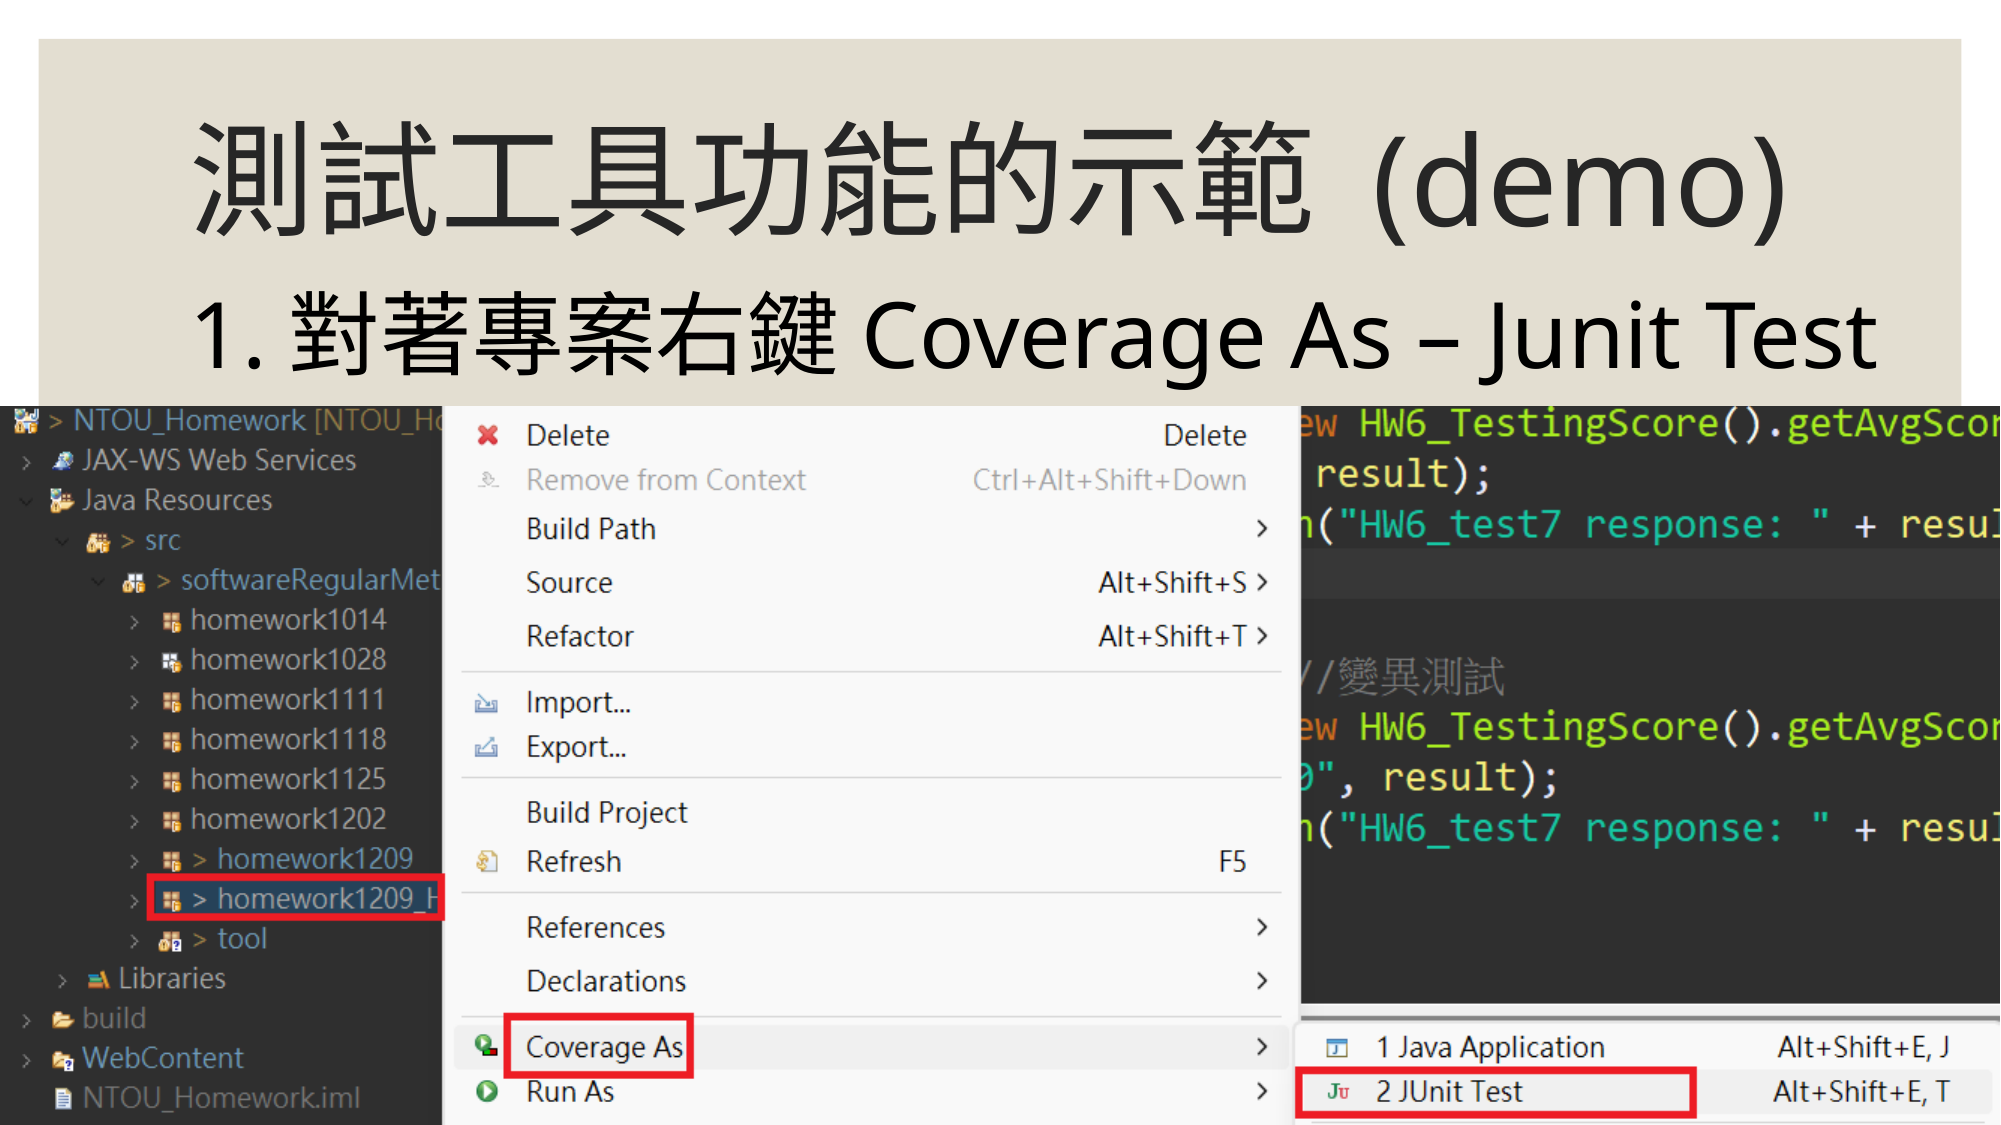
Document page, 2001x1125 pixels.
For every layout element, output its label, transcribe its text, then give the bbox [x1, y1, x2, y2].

list 1.對著專案右鍵Coverage As – Junit Test [174, 268, 2000, 403]
title 測試工具功能的示範 (demo) [174, 42, 1825, 268]
picture [0, 406, 2000, 1125]
